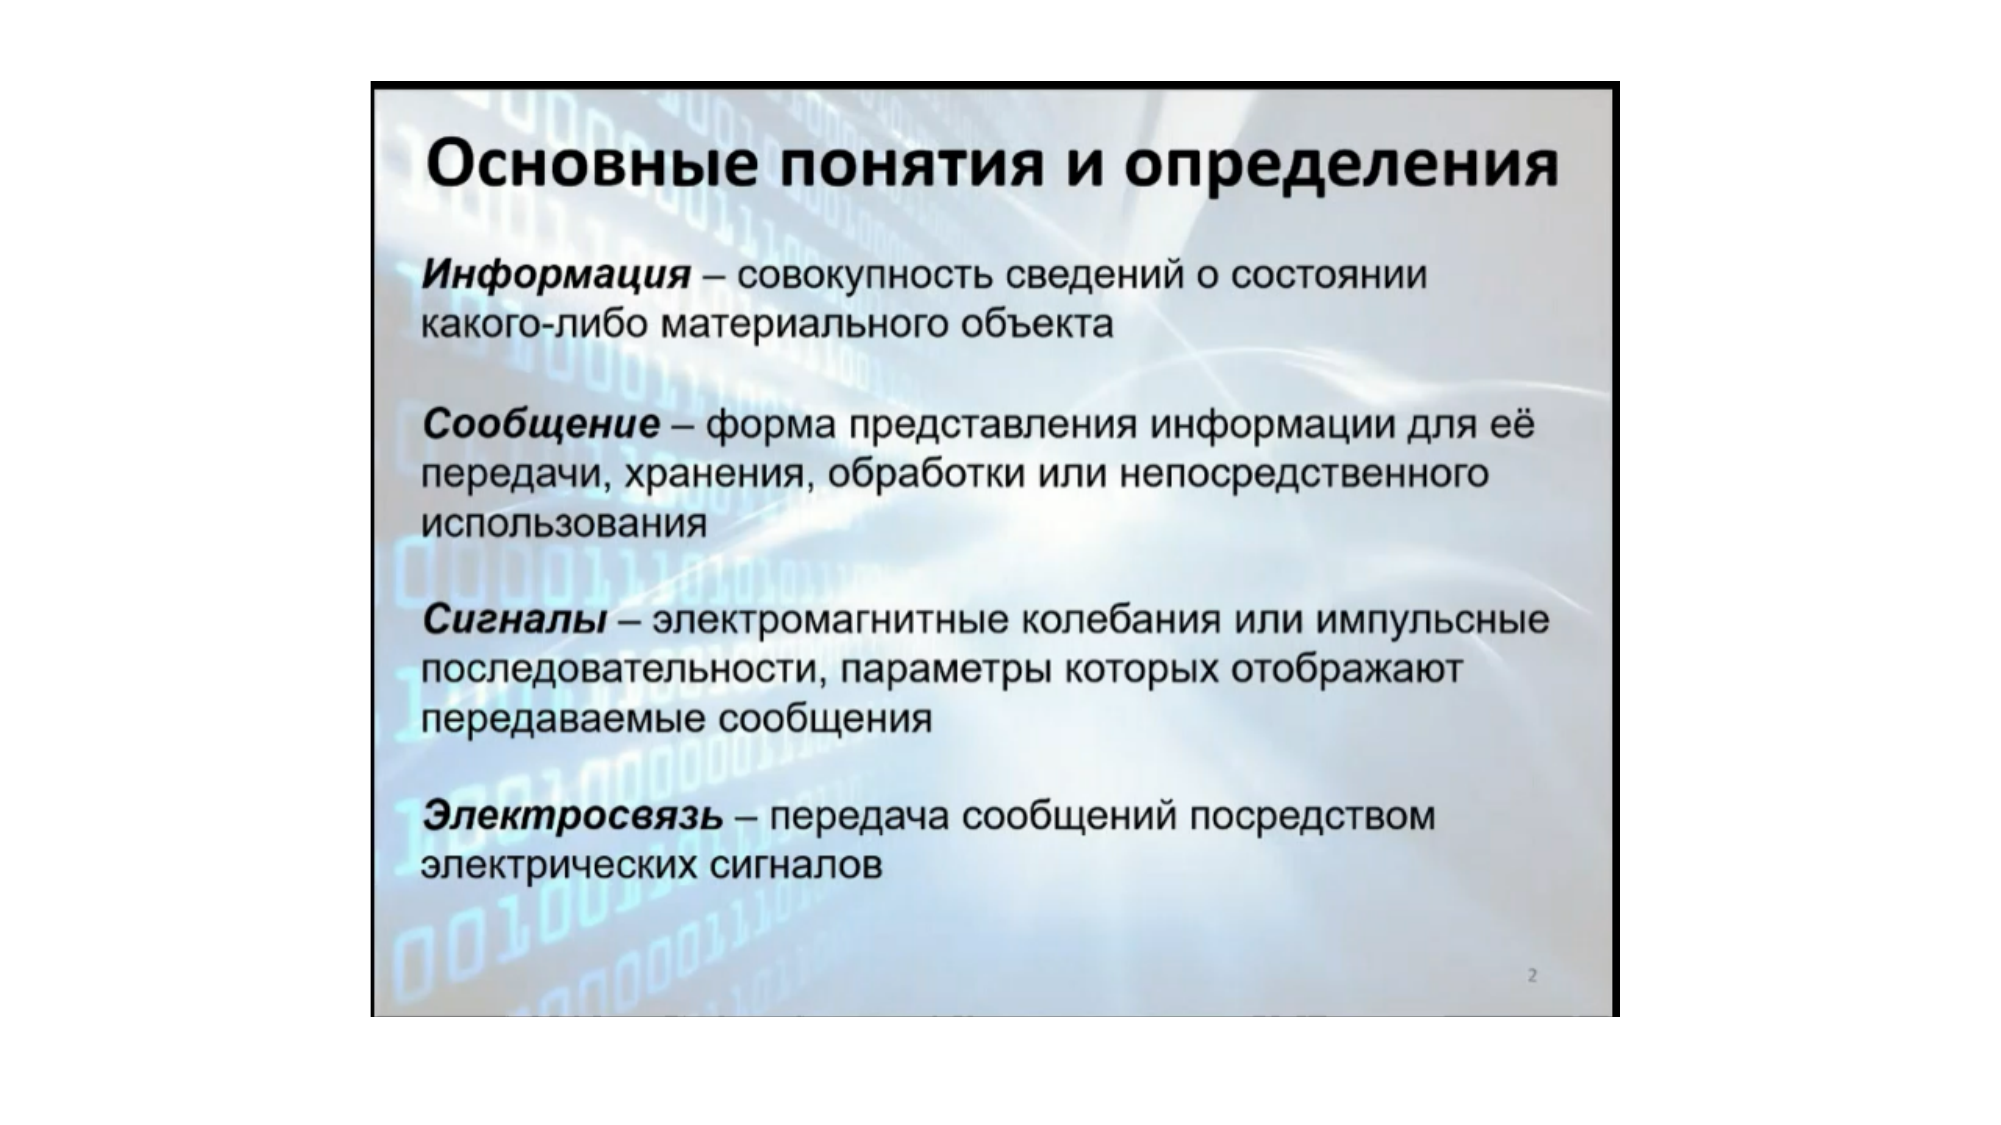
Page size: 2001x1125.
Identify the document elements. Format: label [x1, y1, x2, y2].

picture [370, 81, 1620, 1017]
